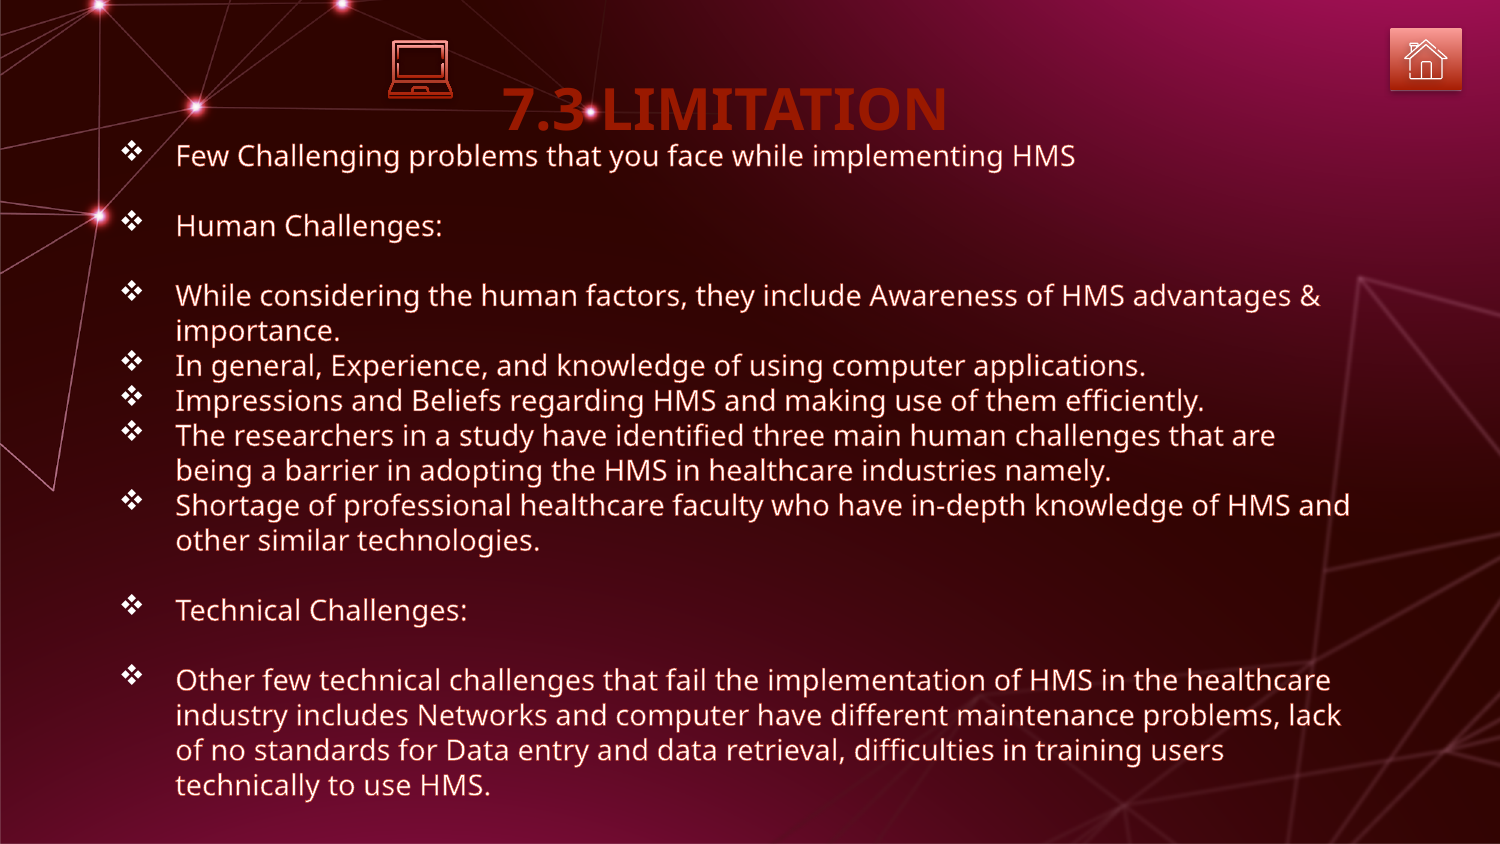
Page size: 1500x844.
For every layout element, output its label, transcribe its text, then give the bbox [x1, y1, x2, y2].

title 7.3 LIMITATION [85, 30, 1368, 158]
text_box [1390, 28, 1462, 91]
subtitle Few Challenging problems that you face while implementing HMS Human Challenges: While considering the human factors, they include Awareness of HMS advantages & importance. In general, Experience, and knowledge of using computer applications. Impressions and Beliefs regarding HMS and making use of them efficiently. The researchers in a study have identified three main human challenges that are being a barrier in adopting the HMS in healthcare industries namely. Shortage of professional healthcare faculty who have in-depth knowledge of HMS and other similar technologies. Technical Challenges: Other few technical challenges that fail the implementation of HMS in the healthcare industry includes Networks and computer have different maintenance problems, lack of no standards for Data entry and data retrieval, difficulties in training users technically to use HMS. [85, 158, 1368, 806]
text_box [387, 40, 454, 100]
picture [0, 0, 1500, 844]
